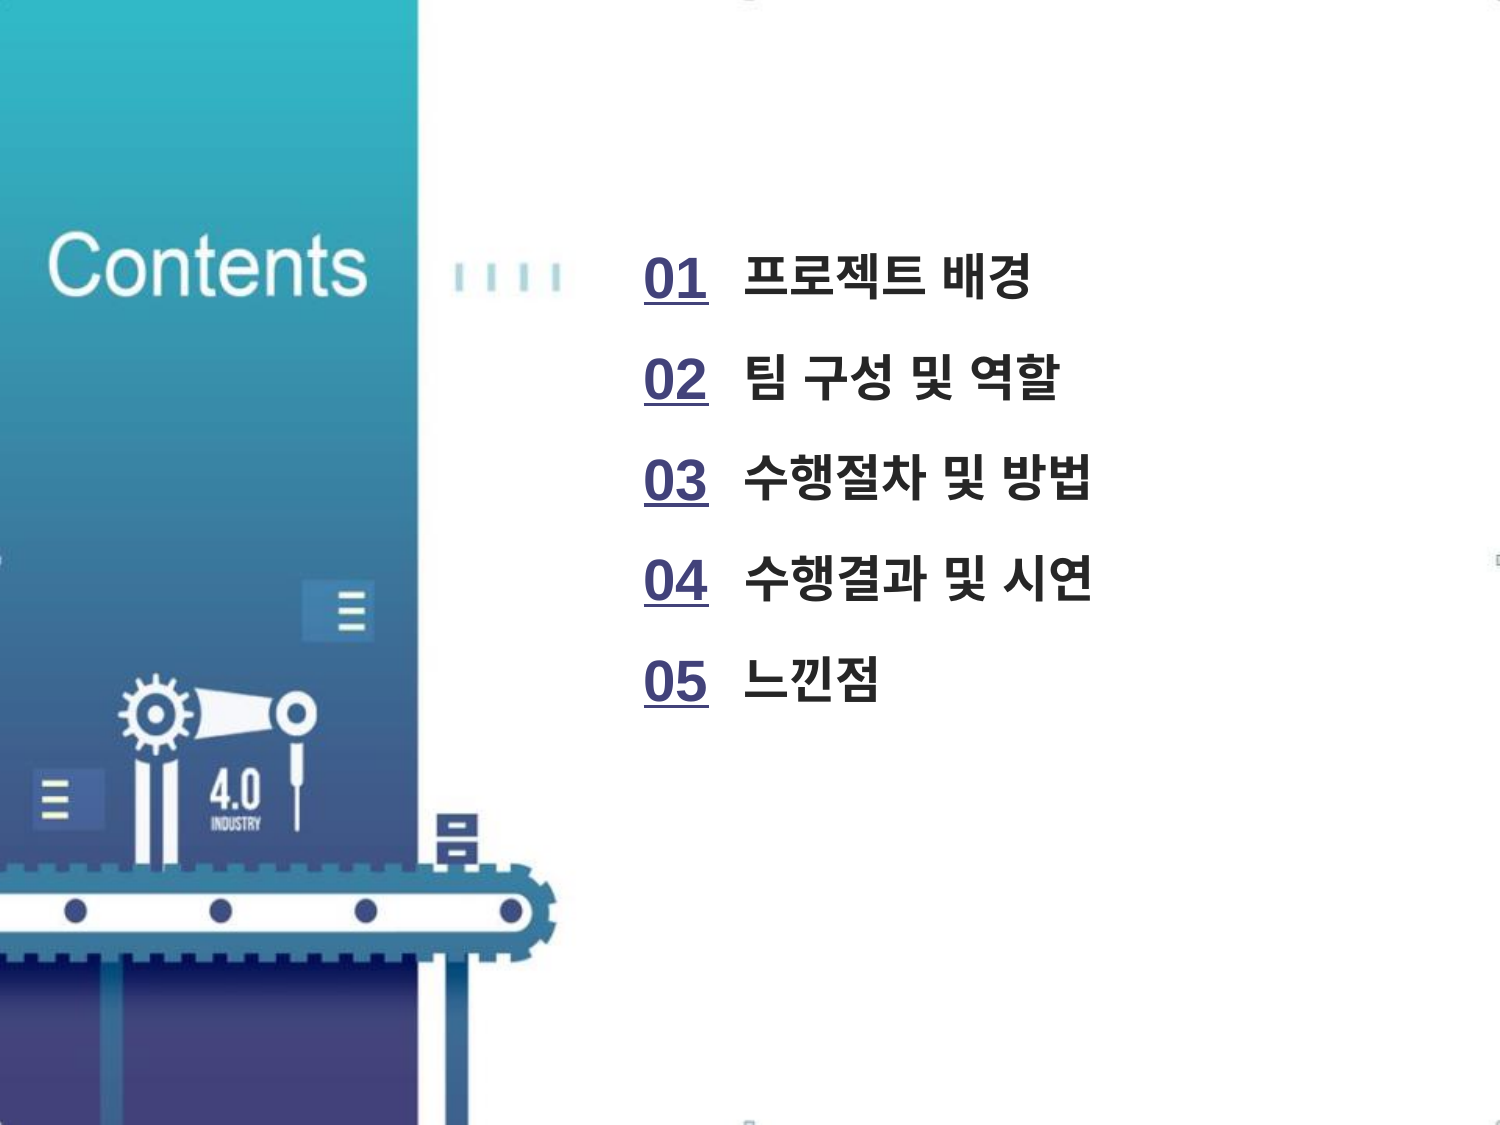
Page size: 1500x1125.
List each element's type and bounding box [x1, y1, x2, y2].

text_box [643, 237, 1320, 717]
picture [0, 0, 1500, 1125]
